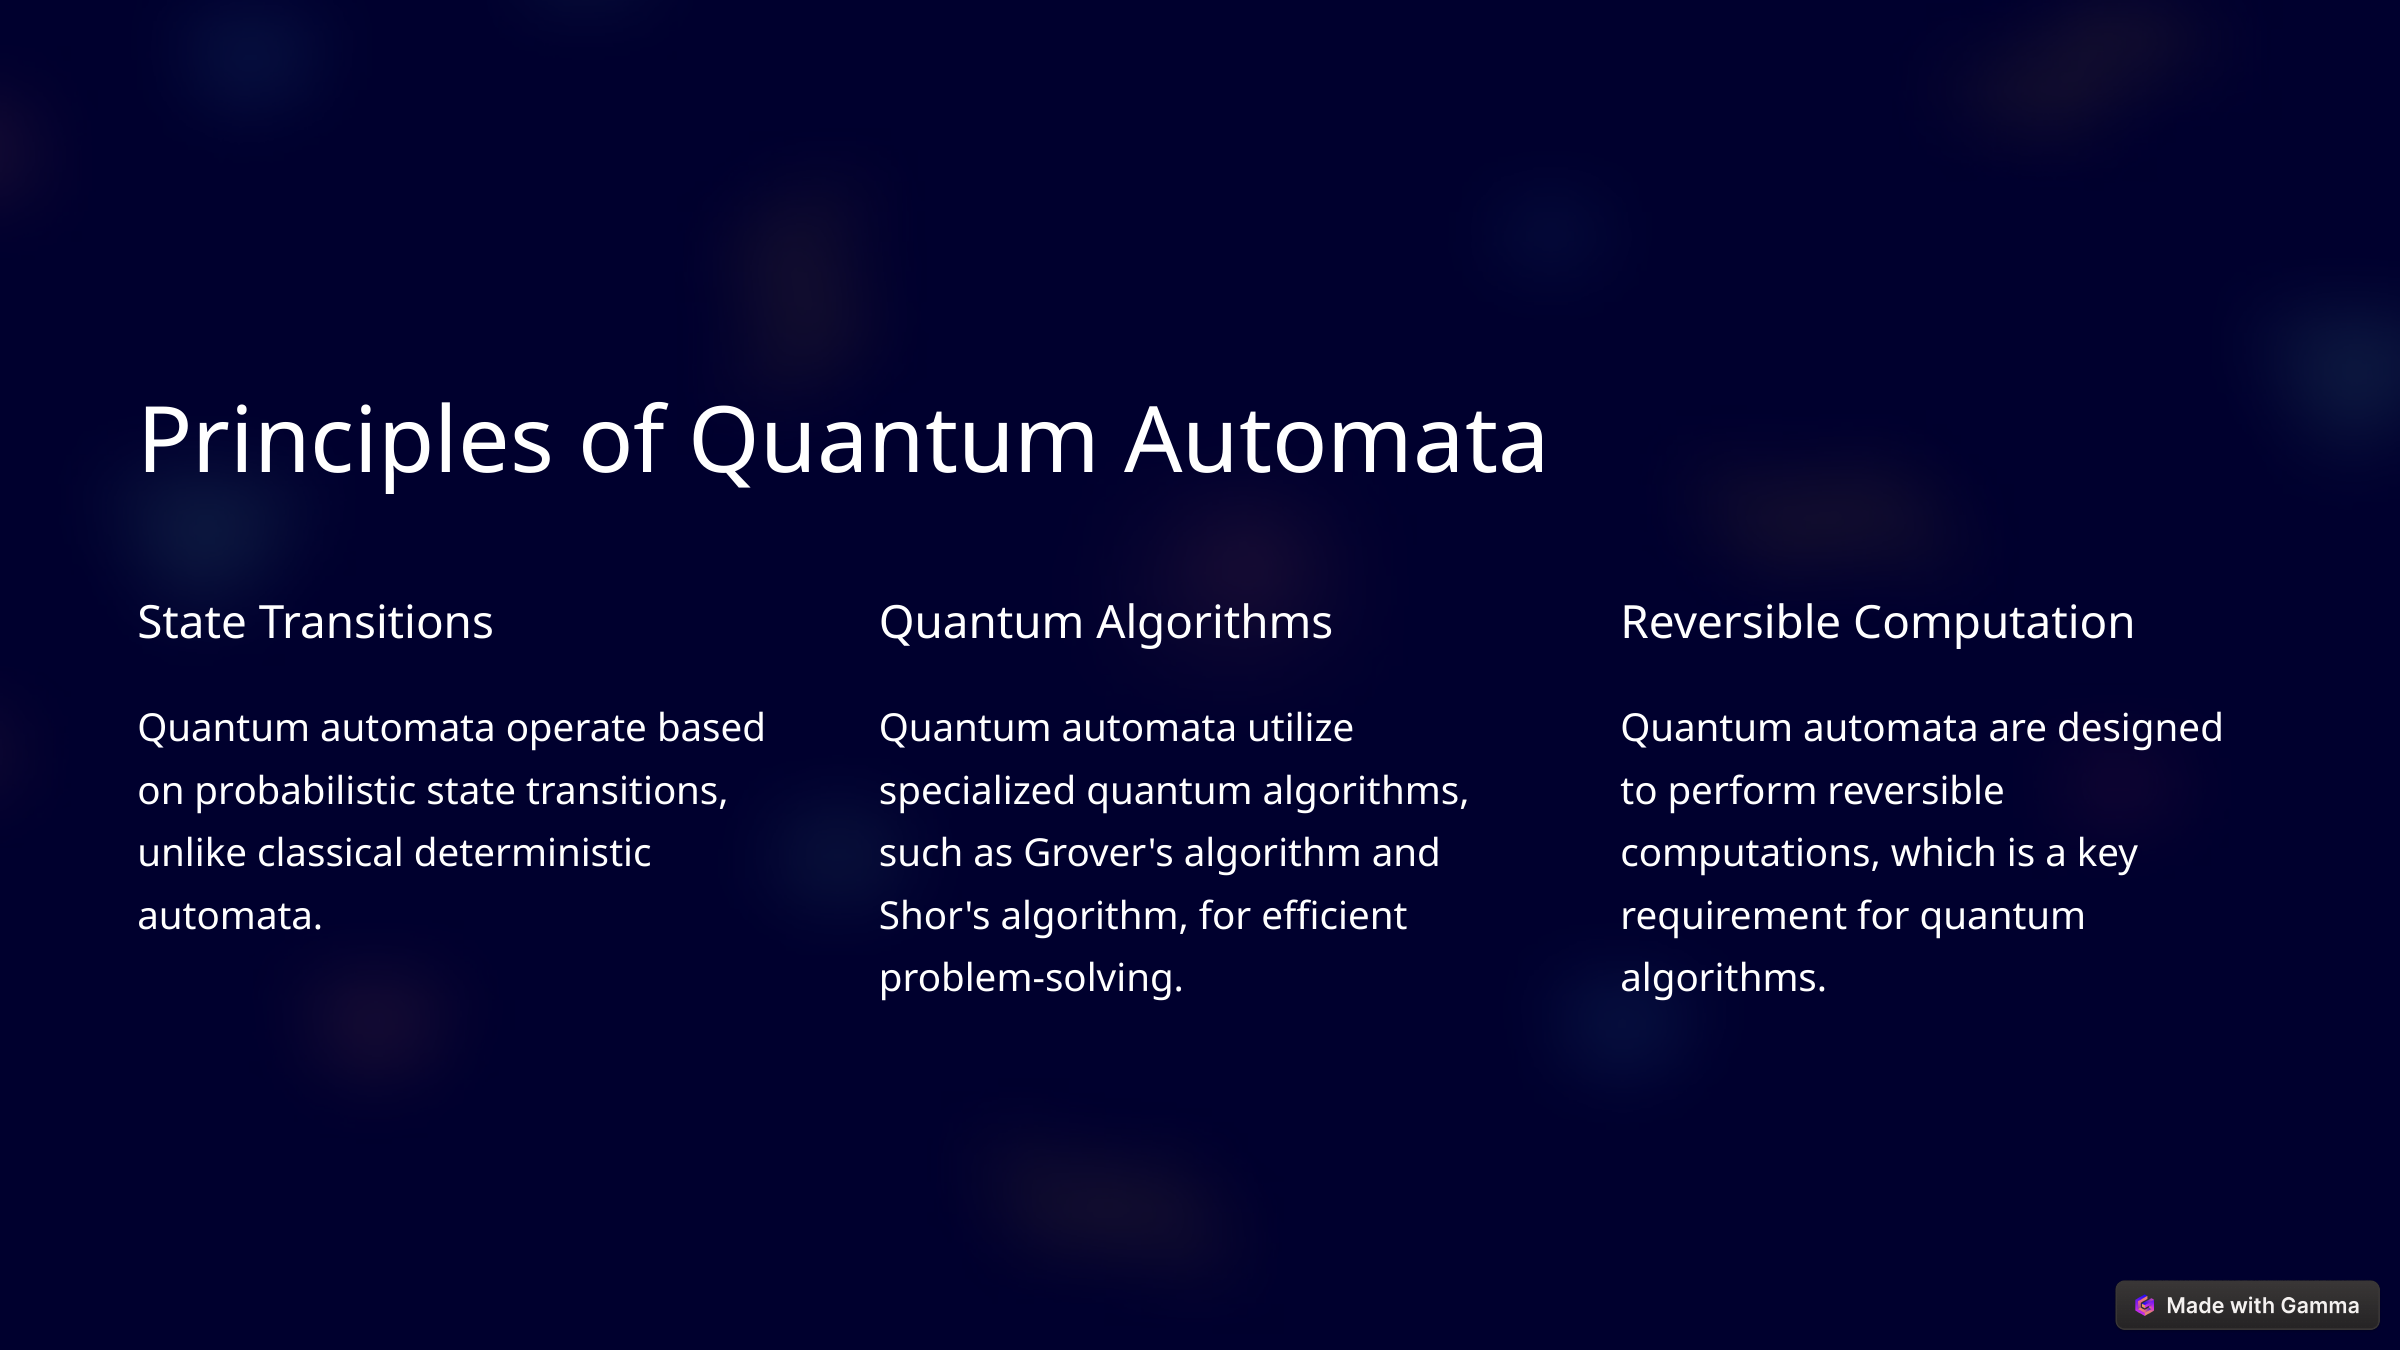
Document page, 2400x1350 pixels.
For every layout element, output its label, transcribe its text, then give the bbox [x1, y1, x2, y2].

text_box Quantum Algorithms [878, 589, 1341, 648]
text_box Principles of Quantum Automata [137, 376, 1518, 492]
text_box Reversible Computation [1620, 589, 2125, 648]
text_box State Transitions [137, 589, 600, 648]
text_box Quantum automata utilize specialized quantum algorithms, such as Grover's algorithm and Shor's algorithm, for efficient problem-solving. [878, 686, 1524, 939]
text_box Quantum automata operate based on probabilistic state transitions, unlike classical deterministic automata. [137, 686, 782, 876]
picture [2106, 1271, 2389, 1339]
text_box Quantum automata are designed to perform reversible computations, which is a key requirement for quantum algorithms. [1620, 686, 2265, 939]
